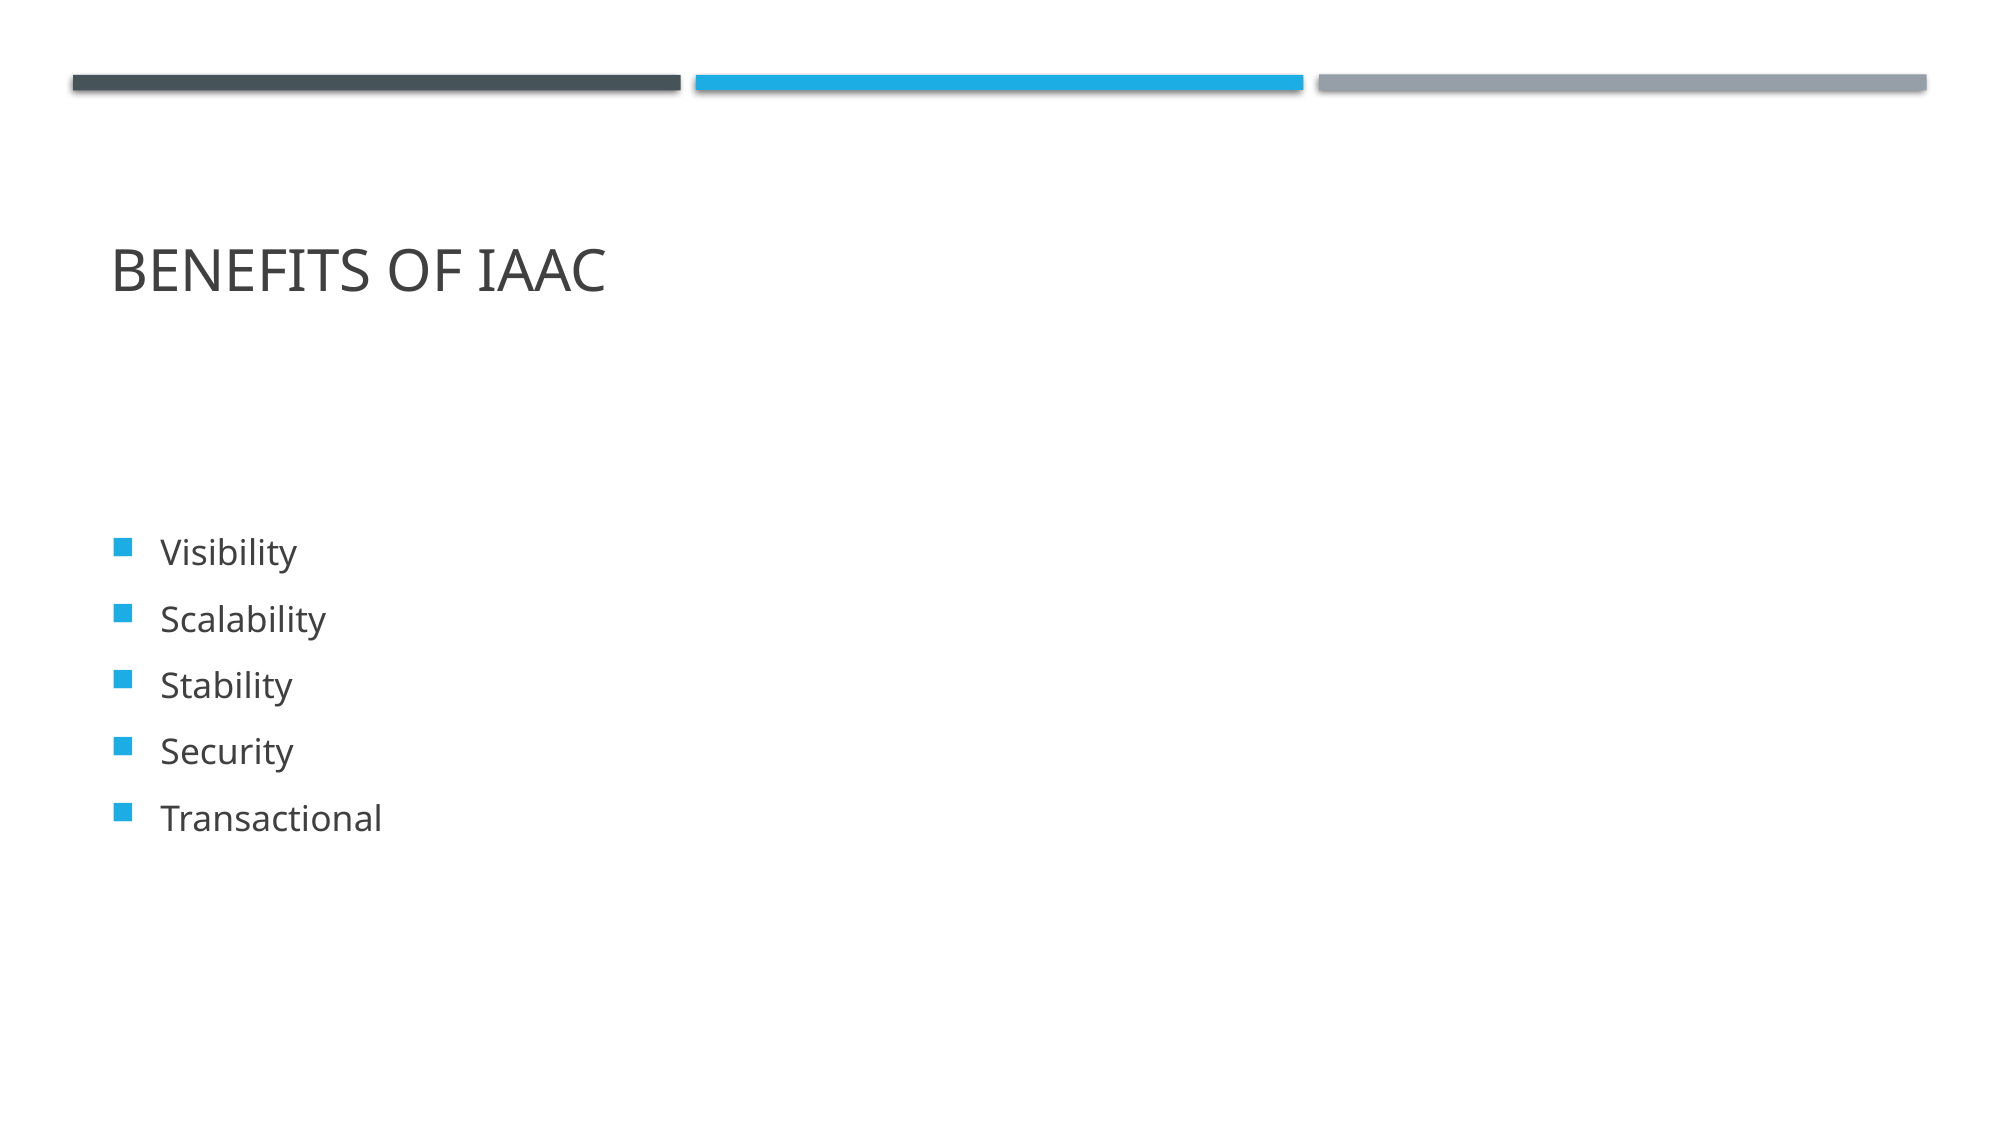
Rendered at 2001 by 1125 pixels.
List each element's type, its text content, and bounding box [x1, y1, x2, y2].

title Benefits of Iaac [95, 115, 1905, 311]
list Visibility Scalability Stability Security Transactional [95, 383, 1905, 981]
